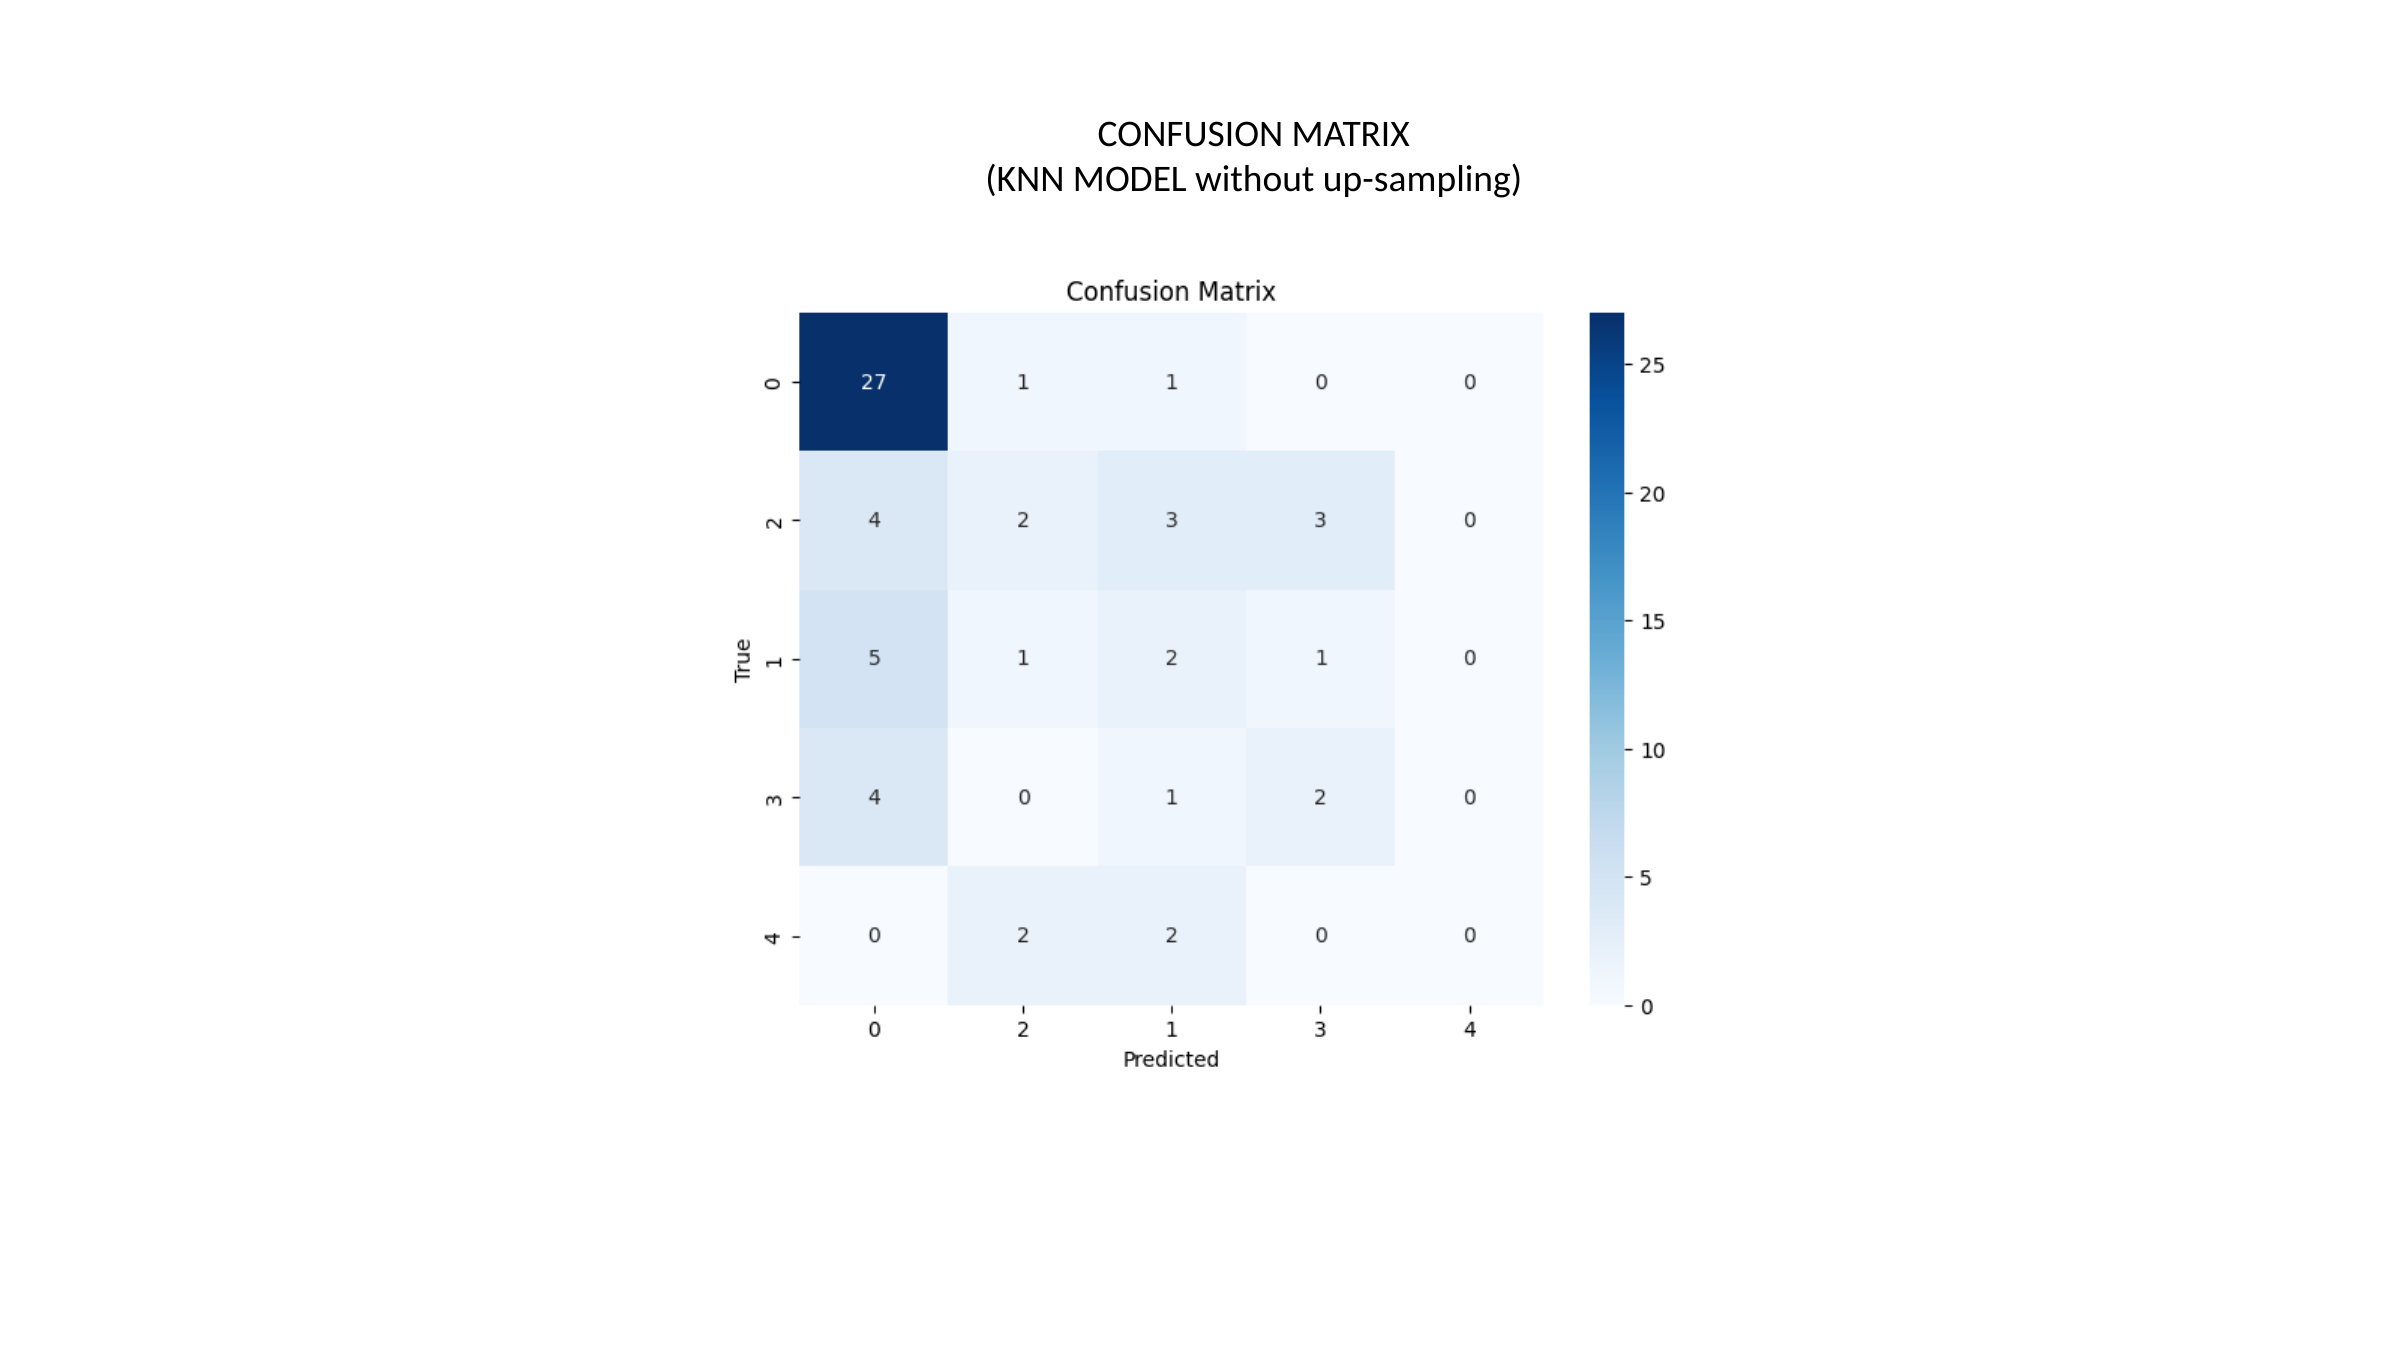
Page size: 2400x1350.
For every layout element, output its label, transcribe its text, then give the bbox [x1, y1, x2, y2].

picture [720, 265, 1680, 1085]
text_box CONFUSION MATRIX (KNN MODEL without up-sampling) [970, 102, 1538, 207]
